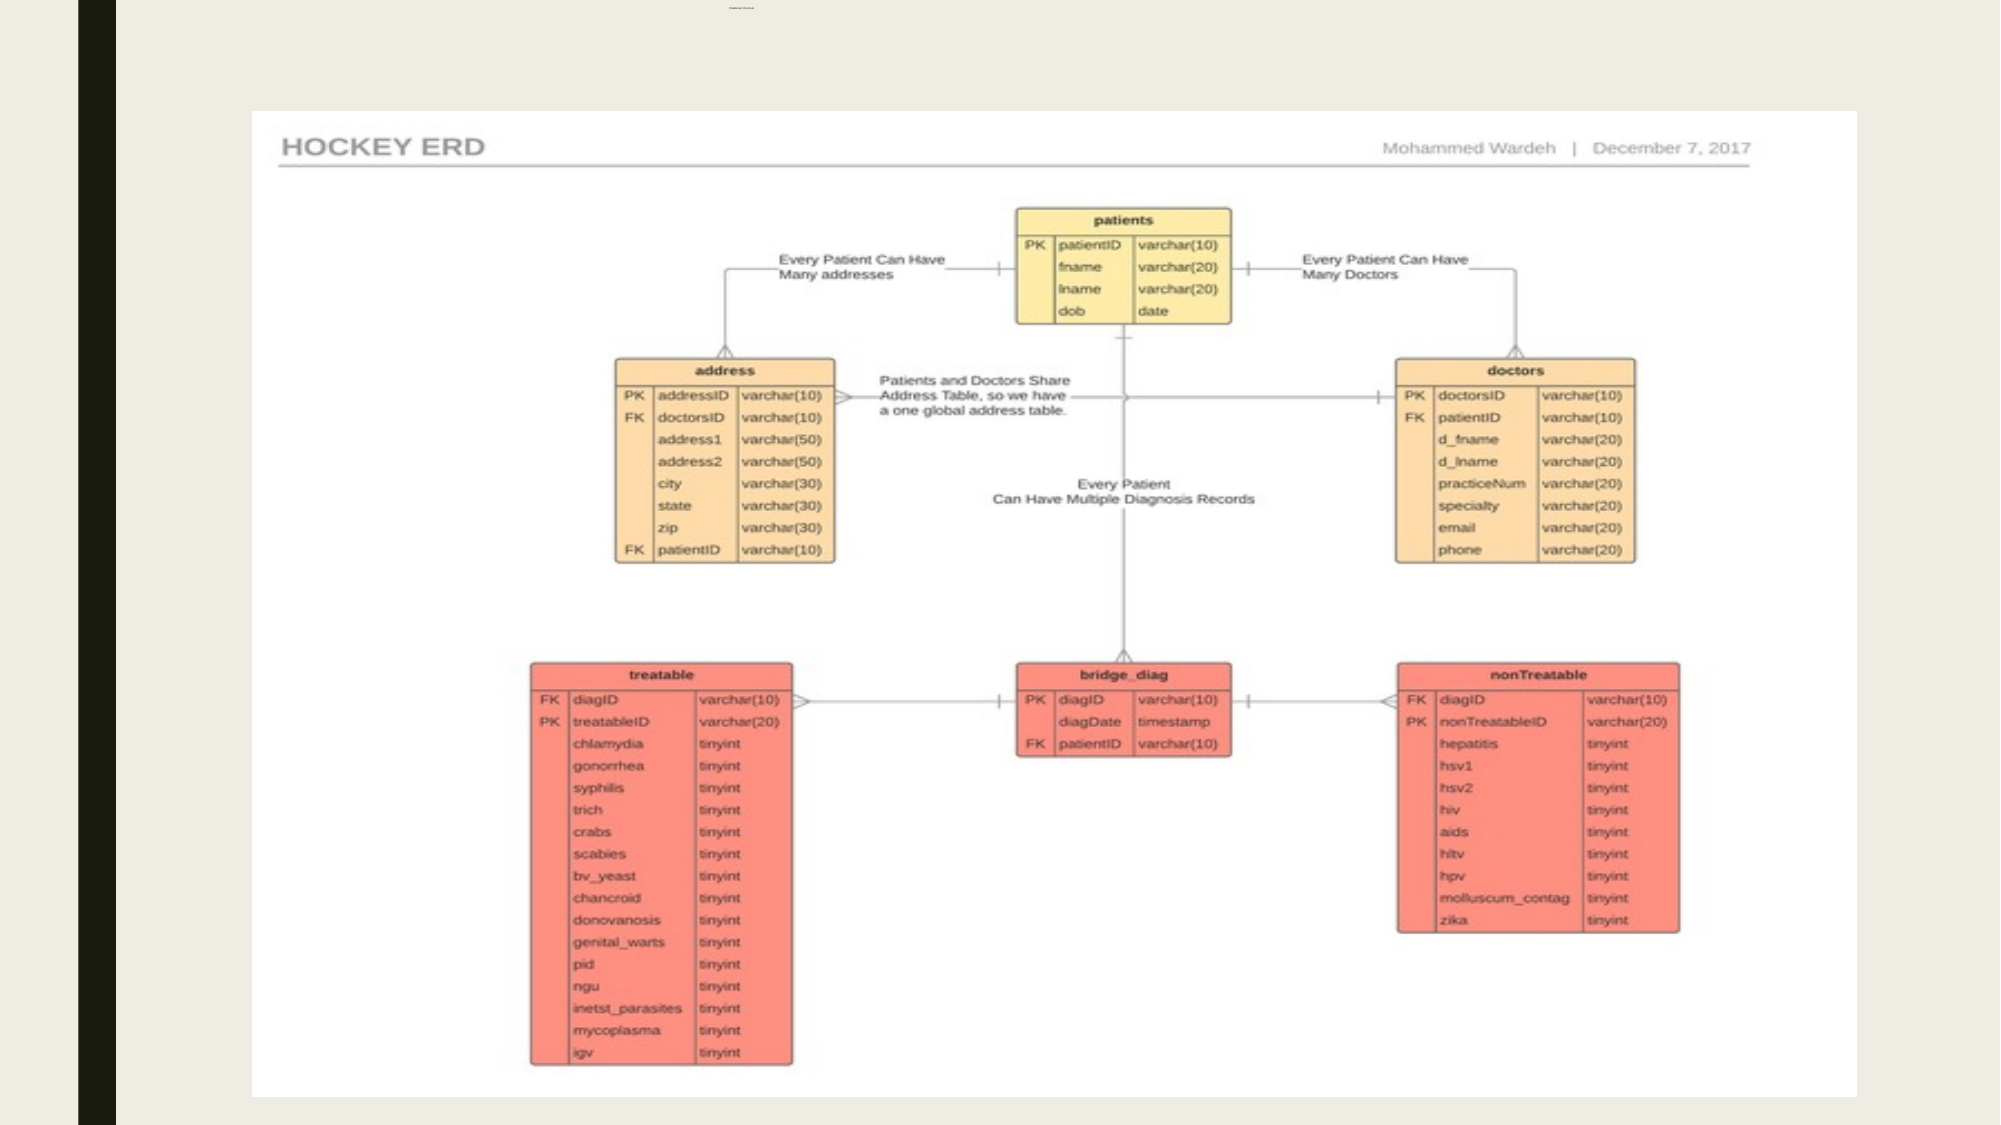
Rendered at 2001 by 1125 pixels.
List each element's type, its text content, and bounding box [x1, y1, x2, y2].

title Database Structure [714, 0, 2000, 19]
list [252, 111, 1857, 1097]
